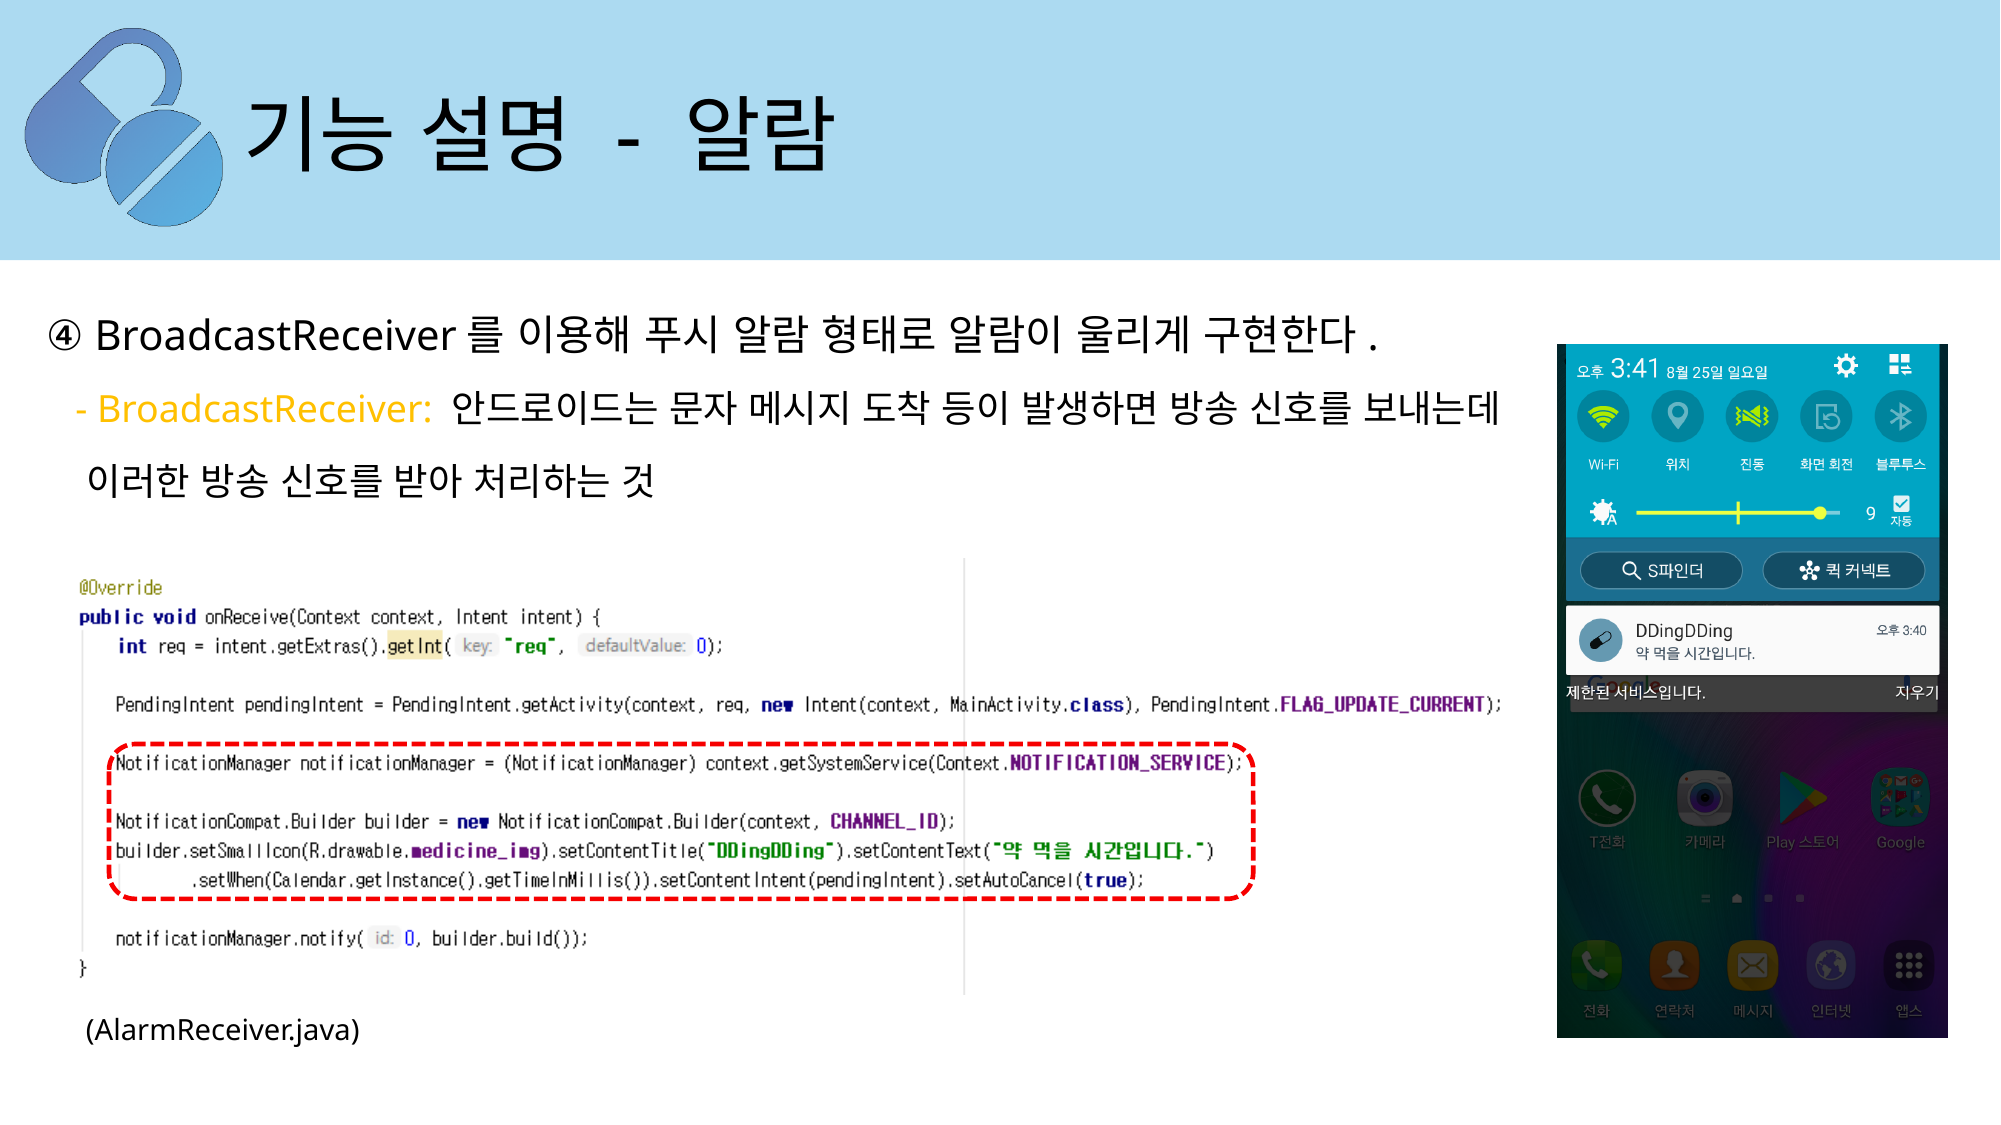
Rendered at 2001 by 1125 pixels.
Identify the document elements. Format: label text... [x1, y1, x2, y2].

text_box 기능 설명 - 알람 [228, 74, 852, 190]
picture [64, 344, 1948, 1038]
picture [16, 20, 231, 234]
text_box ④ BroadcastReceiver를 이용해 푸시 알람 형태로 알람이 울리게 구현한다. - BroadcastReceiver: 안드로이드는 문자 메시지 도착 등이 발생하면 방송 신호를 보내는데 이러한 방송 신호를 받아 처리하는 것 [31, 271, 1558, 510]
text_box (AlarmReceiver.java) [71, 995, 375, 1054]
